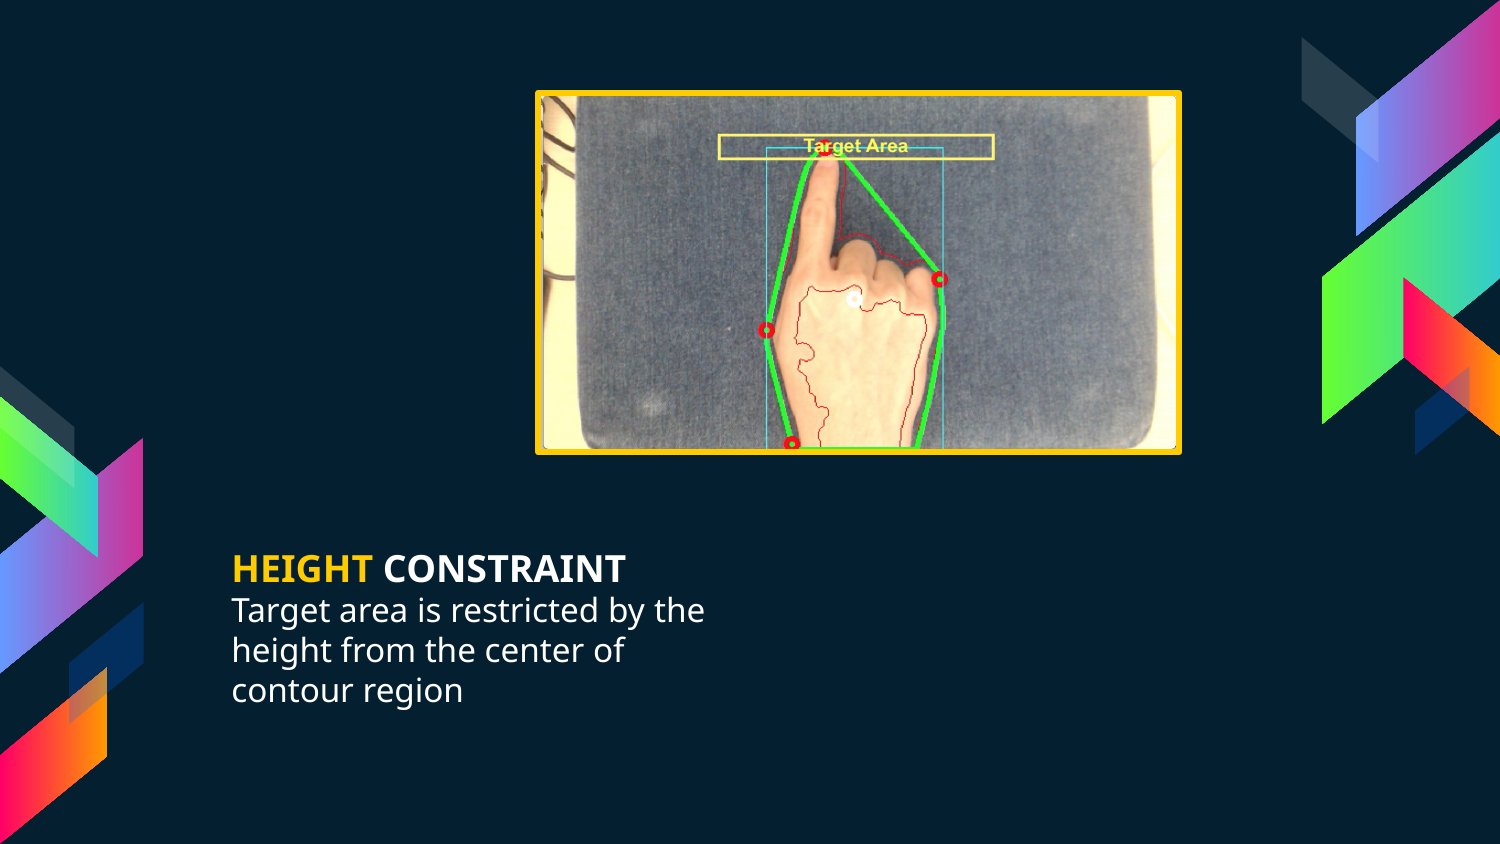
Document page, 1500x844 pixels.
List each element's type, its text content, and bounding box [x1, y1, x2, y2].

list HEIGHT CONSTRAINT Target area is restricted by the height from the center of contour region [216, 173, 748, 725]
picture [541, 95, 1177, 450]
